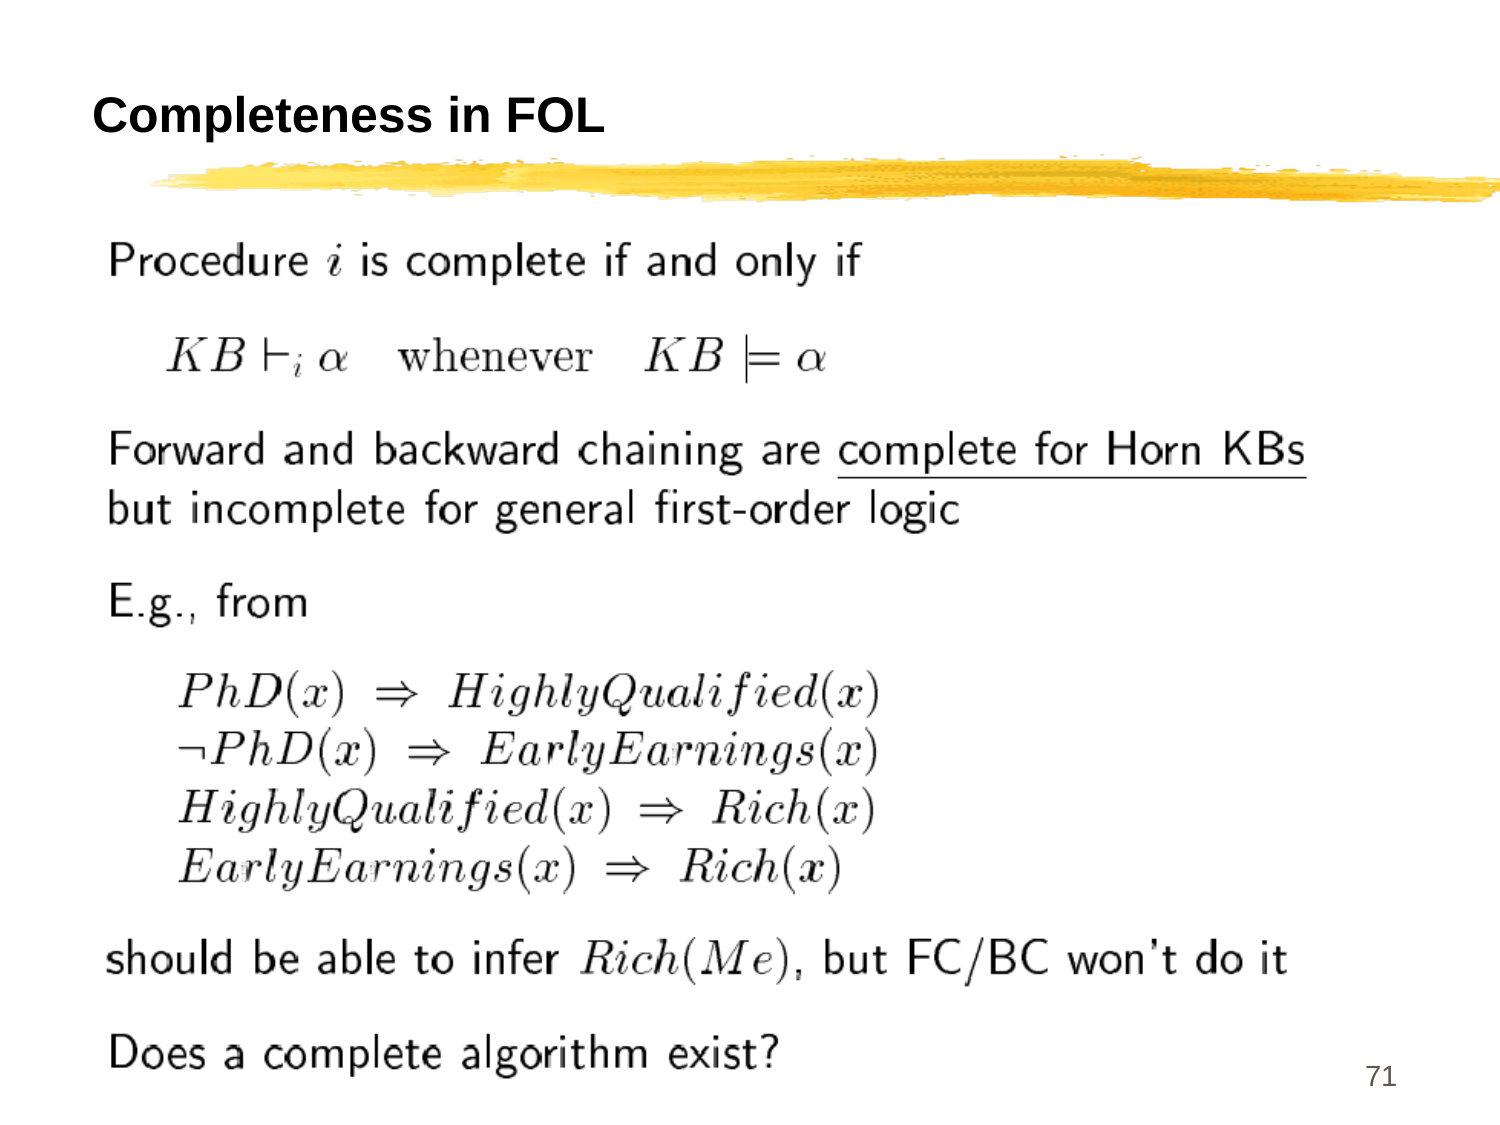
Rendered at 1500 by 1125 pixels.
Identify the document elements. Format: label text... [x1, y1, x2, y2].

title Completeness in FOL [76, 37, 1415, 151]
slide_number 71 [1333, 1024, 1413, 1101]
picture [150, 149, 1500, 213]
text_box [87, 224, 1334, 1094]
